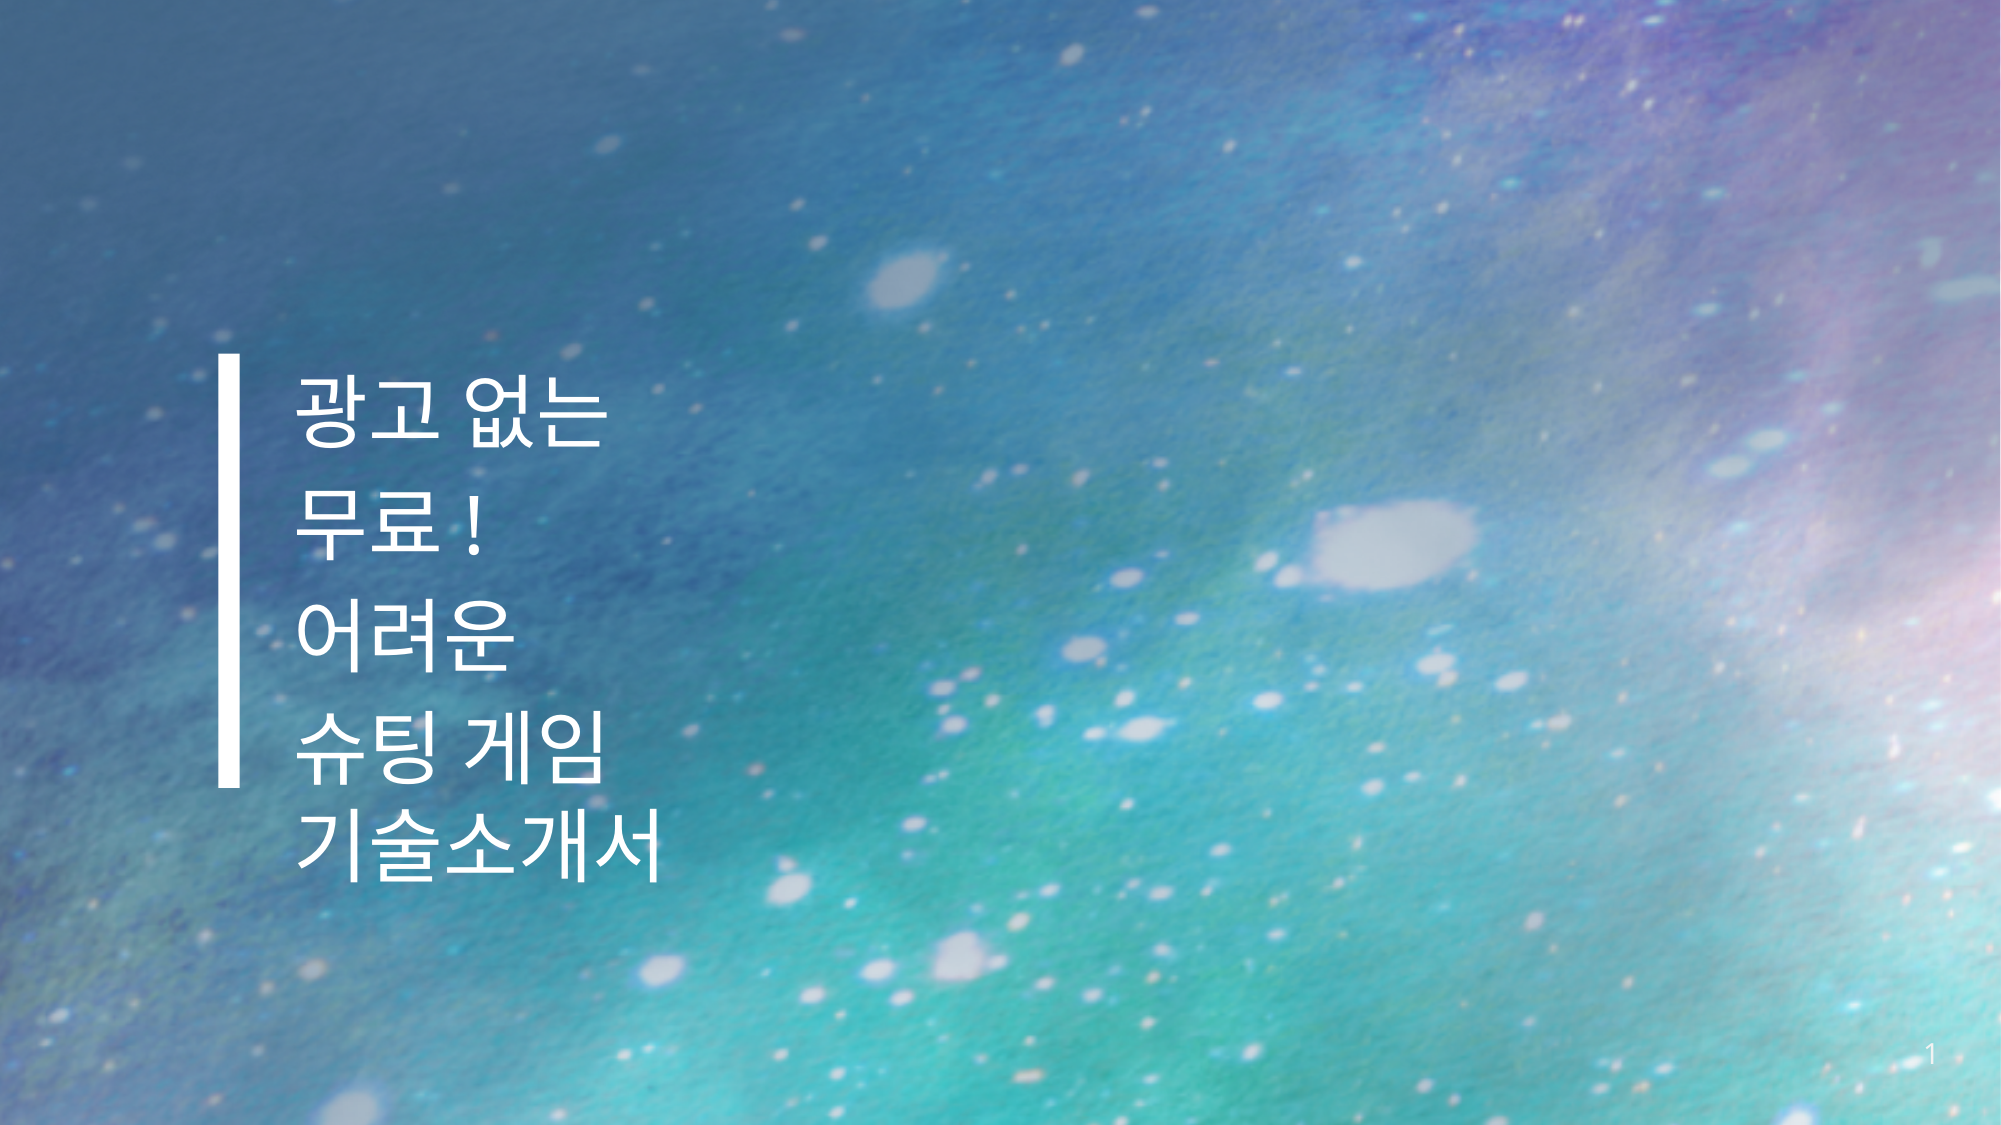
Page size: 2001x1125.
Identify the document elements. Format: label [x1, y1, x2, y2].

text_box [218, 353, 847, 906]
picture [0, 0, 2001, 1125]
